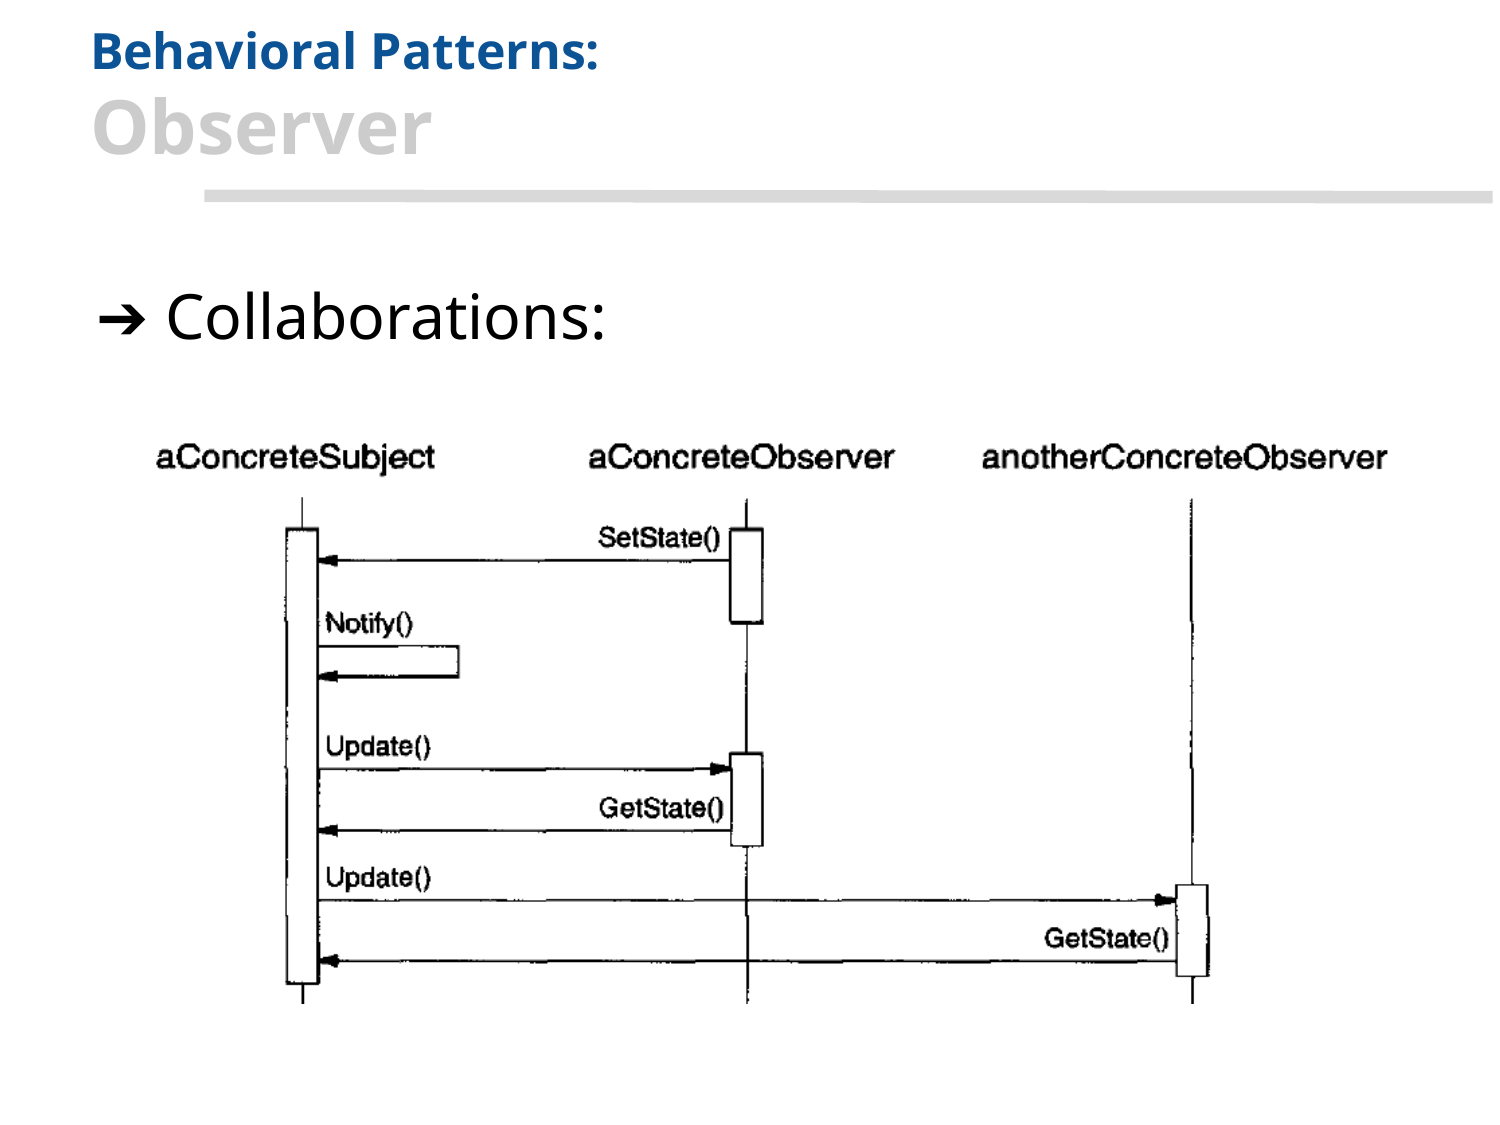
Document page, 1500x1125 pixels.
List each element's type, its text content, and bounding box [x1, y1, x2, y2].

picture [131, 409, 1401, 1005]
title Behavioral Patterns: Observer [75, 45, 1425, 185]
list Collaborations: [75, 262, 1425, 1078]
